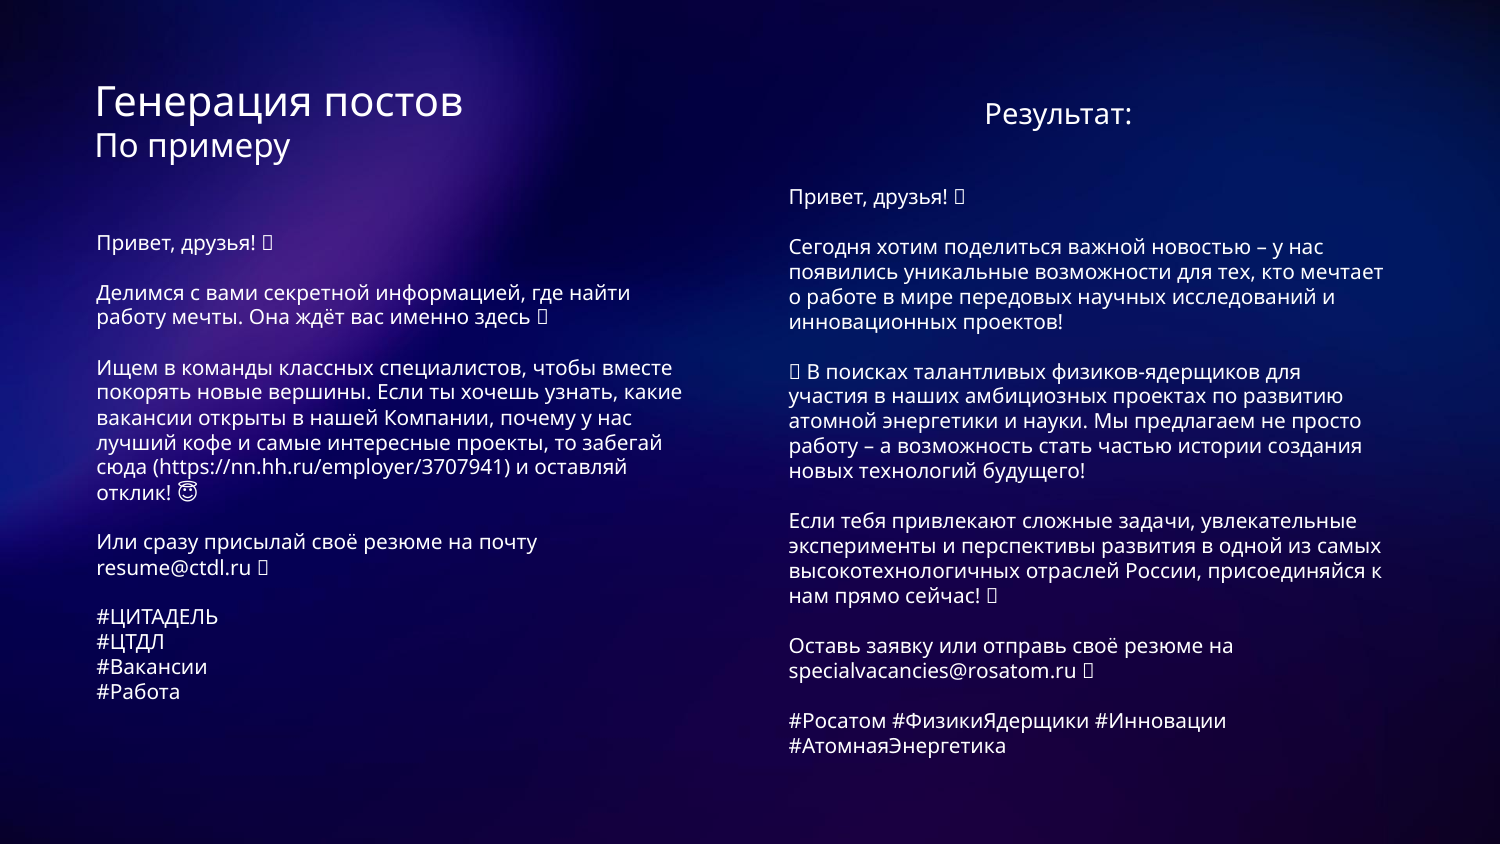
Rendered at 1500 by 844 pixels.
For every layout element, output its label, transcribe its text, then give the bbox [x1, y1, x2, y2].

picture [0, 0, 1500, 844]
list Привет, друзья! 🤗 Делимся с вами секретной информацией, где найти работу мечты. Она ждёт вас именно здесь 🤫 Ищем в команды классных специалистов, чтобы вместе покорять новые вершины. Если ты хочешь узнать, какие вакансии открыты в нашей Компании, почему у нас лучший кофе и самые интересные проекты, то забегай сюда (https://nn.hh.ru/employer/3707941) и оставляй отклик! 😇 Или сразу присылай своё резюме на почту resume@ctdl.ru 📨 #ЦИТАДЕЛЬ #ЦТДЛ #Вакансии #Работа [81, 214, 708, 800]
list Привет, друзья! 🤗 Сегодня хотим поделиться важной новостью – у нас появились уникальные возможности для тех, кто мечтает о работе в мире передовых научных исследований и инновационных проектов! 🔥 В поисках талантливых физиков-ядерщиков для участия в наших амбициозных проектах по развитию атомной энергетики и науки. Мы предлагаем не просто работу – а возможность стать частью истории создания новых технологий будущего! Если тебя привлекают сложные задачи, увлекательные эксперименты и перспективы развития в одной из самых высокотехнологичных отраслей России, присоединяйся к нам прямо сейчас! 🚀 Оставь заявку или отправь своё резюме на specialvacancies@rosatom.ru 📧 #Росатом #ФизикиЯдерщики #Инновации #АтомнаяЭнергетика [773, 168, 1400, 813]
title Генерация постов По примеру [79, 43, 710, 180]
title Результат: [969, 77, 1204, 146]
